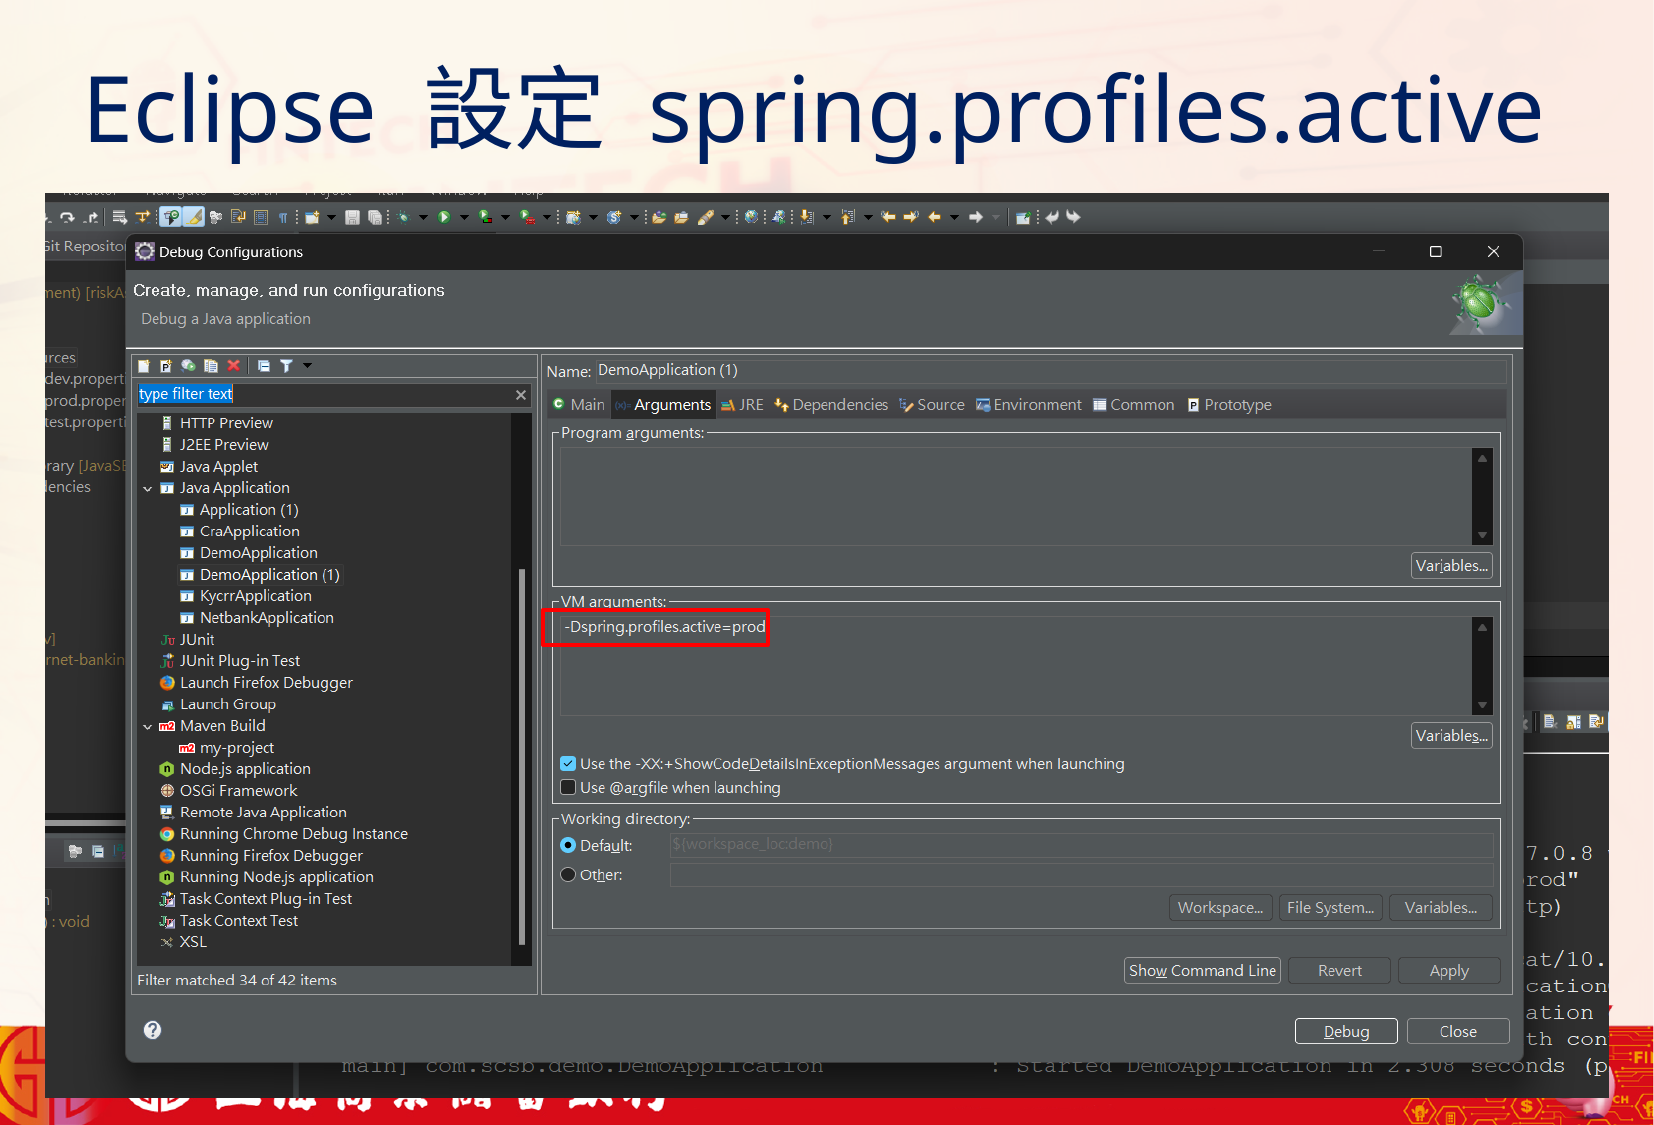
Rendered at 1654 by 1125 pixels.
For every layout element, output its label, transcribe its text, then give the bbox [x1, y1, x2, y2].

title Eclipse 設定 spring.profiles.active [82, 19, 1571, 192]
picture [0, 0, 1654, 1125]
